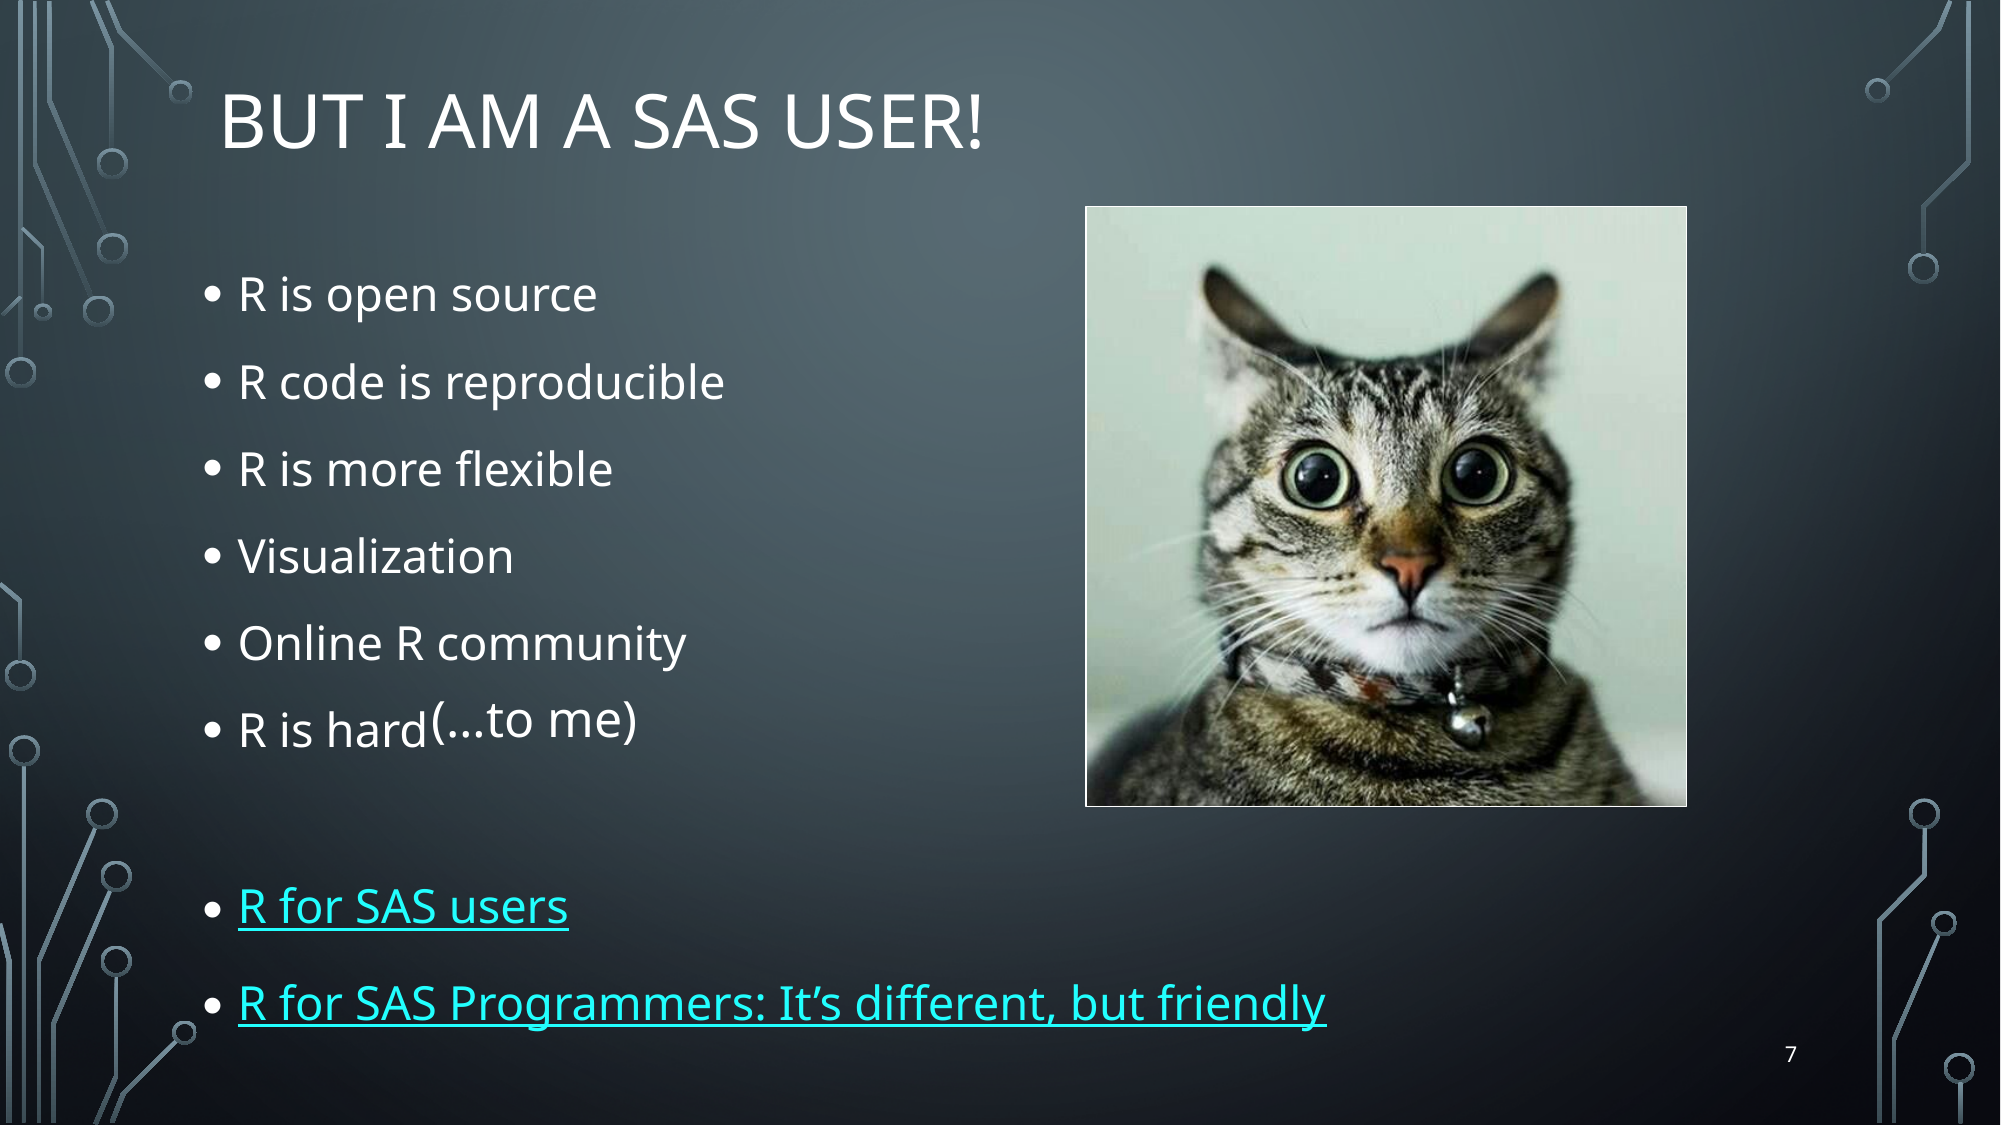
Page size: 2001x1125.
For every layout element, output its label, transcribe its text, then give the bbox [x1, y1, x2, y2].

title But I am a SAS user! [203, 3, 1829, 247]
picture [1086, 206, 1686, 807]
list R is open source R code is reproducible R is more flexible Visualization Online R community R is hard R for SAS users R for SAS Programmers: It’s different, but friendly [187, 246, 1813, 1046]
slide_number 7 [1685, 1025, 1813, 1086]
text_box (…to me) [417, 679, 685, 755]
